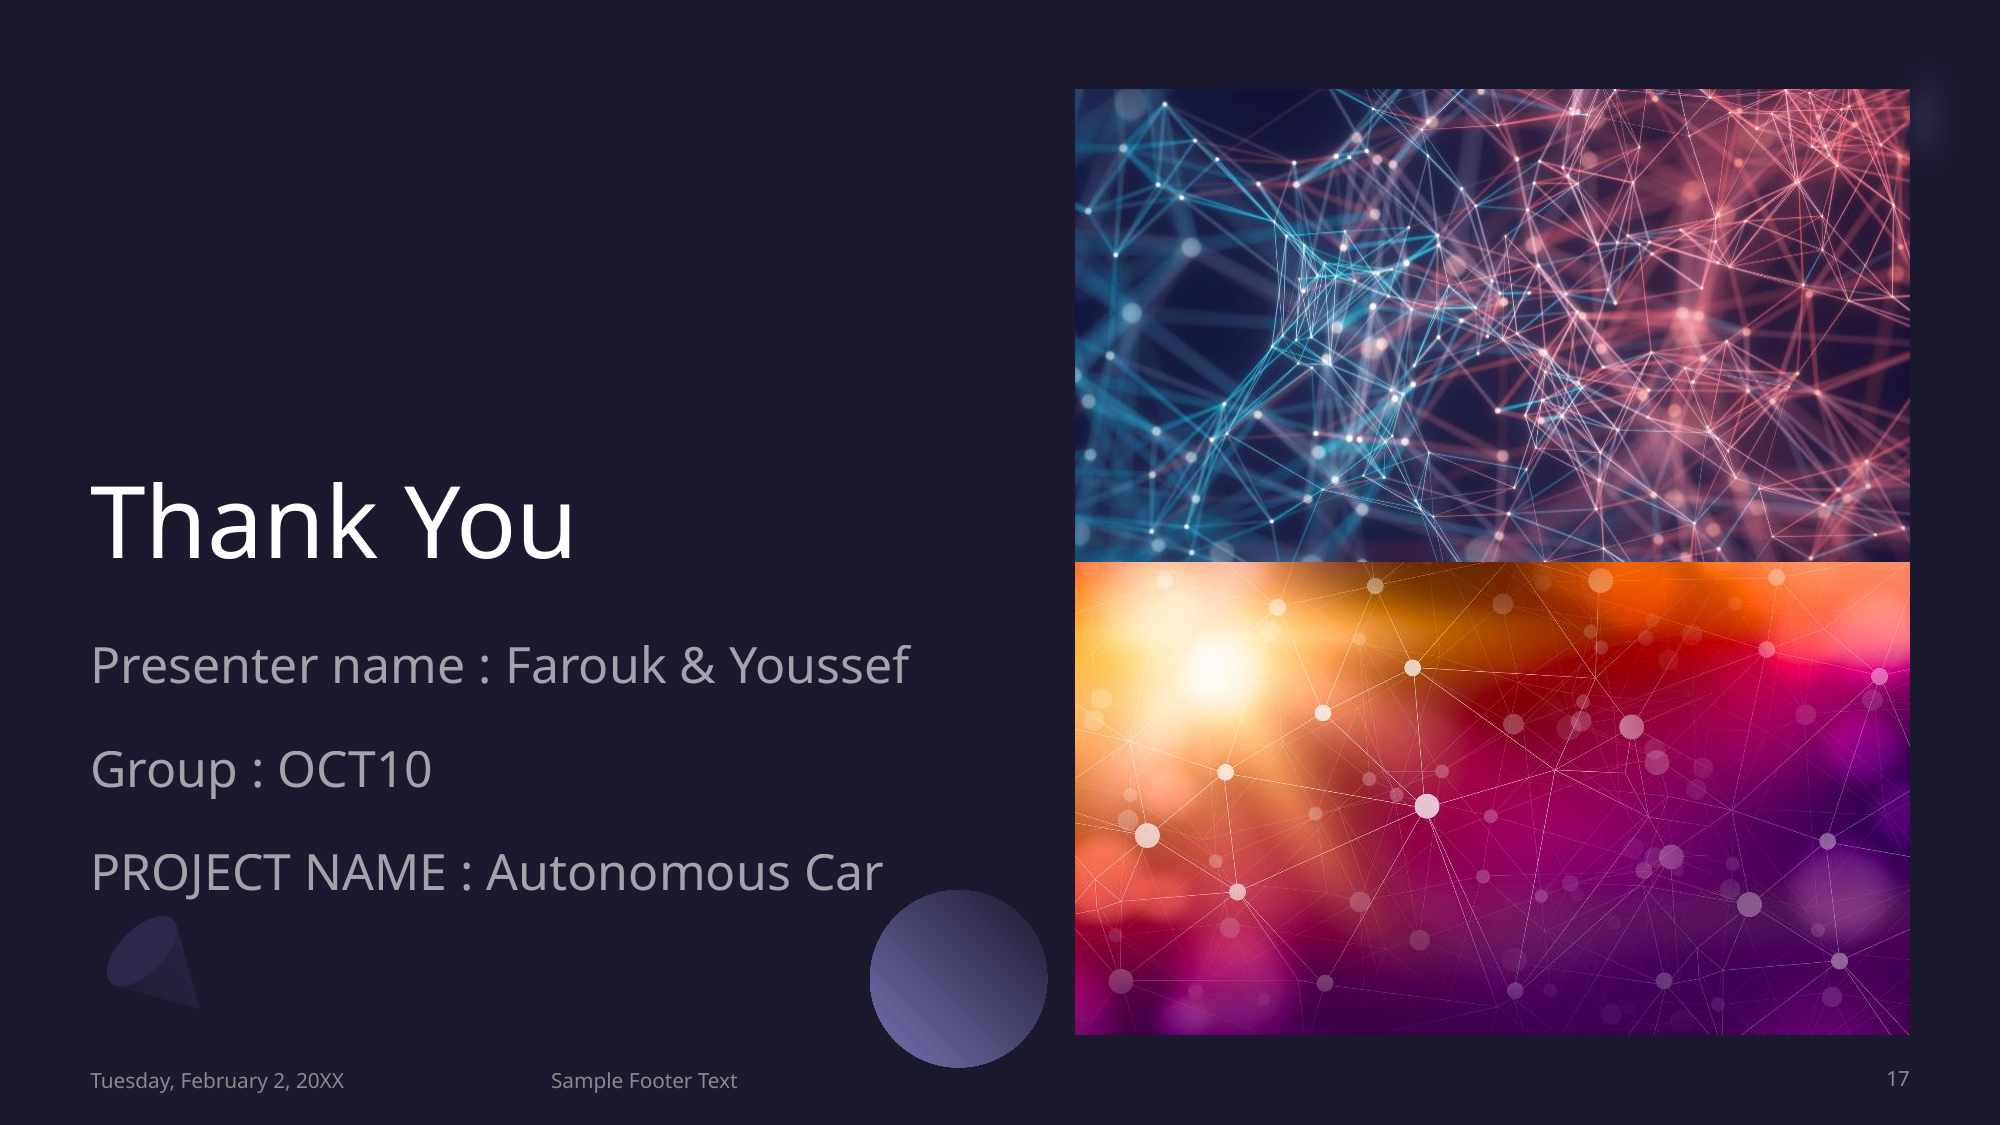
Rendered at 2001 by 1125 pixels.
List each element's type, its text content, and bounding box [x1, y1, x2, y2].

picture [1075, 89, 1910, 1035]
subtitle Presenter name : Farouk & Youssef Group : OCT10 PROJECT NAME : Autonomous Car [90, 627, 983, 1000]
footer Sample Footer Text [551, 1067, 1598, 1093]
title Thank You [90, 90, 983, 580]
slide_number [90, 1067, 522, 1093]
slide_number 17 [1632, 1067, 1910, 1093]
